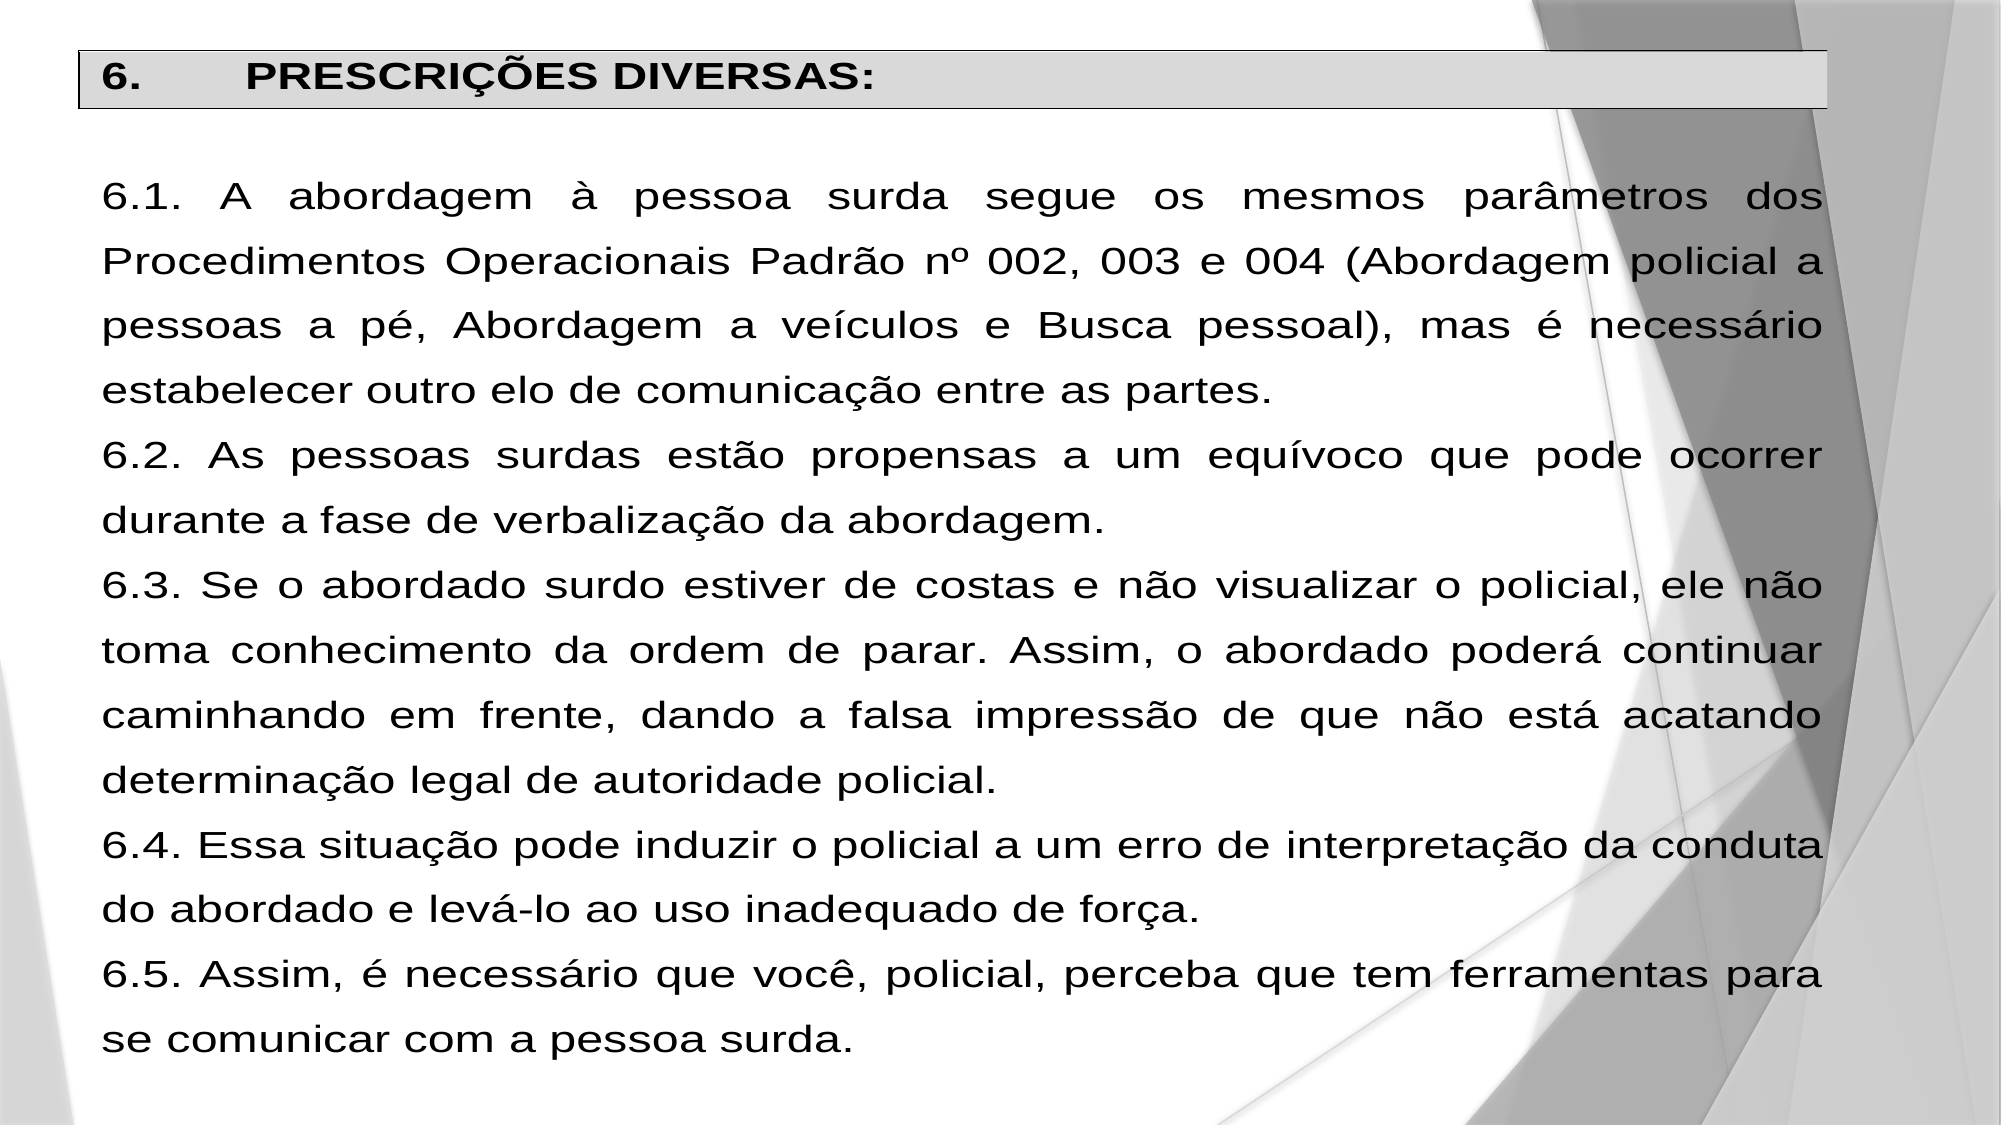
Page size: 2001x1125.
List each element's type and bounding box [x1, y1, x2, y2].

picture [76, 49, 1828, 1085]
